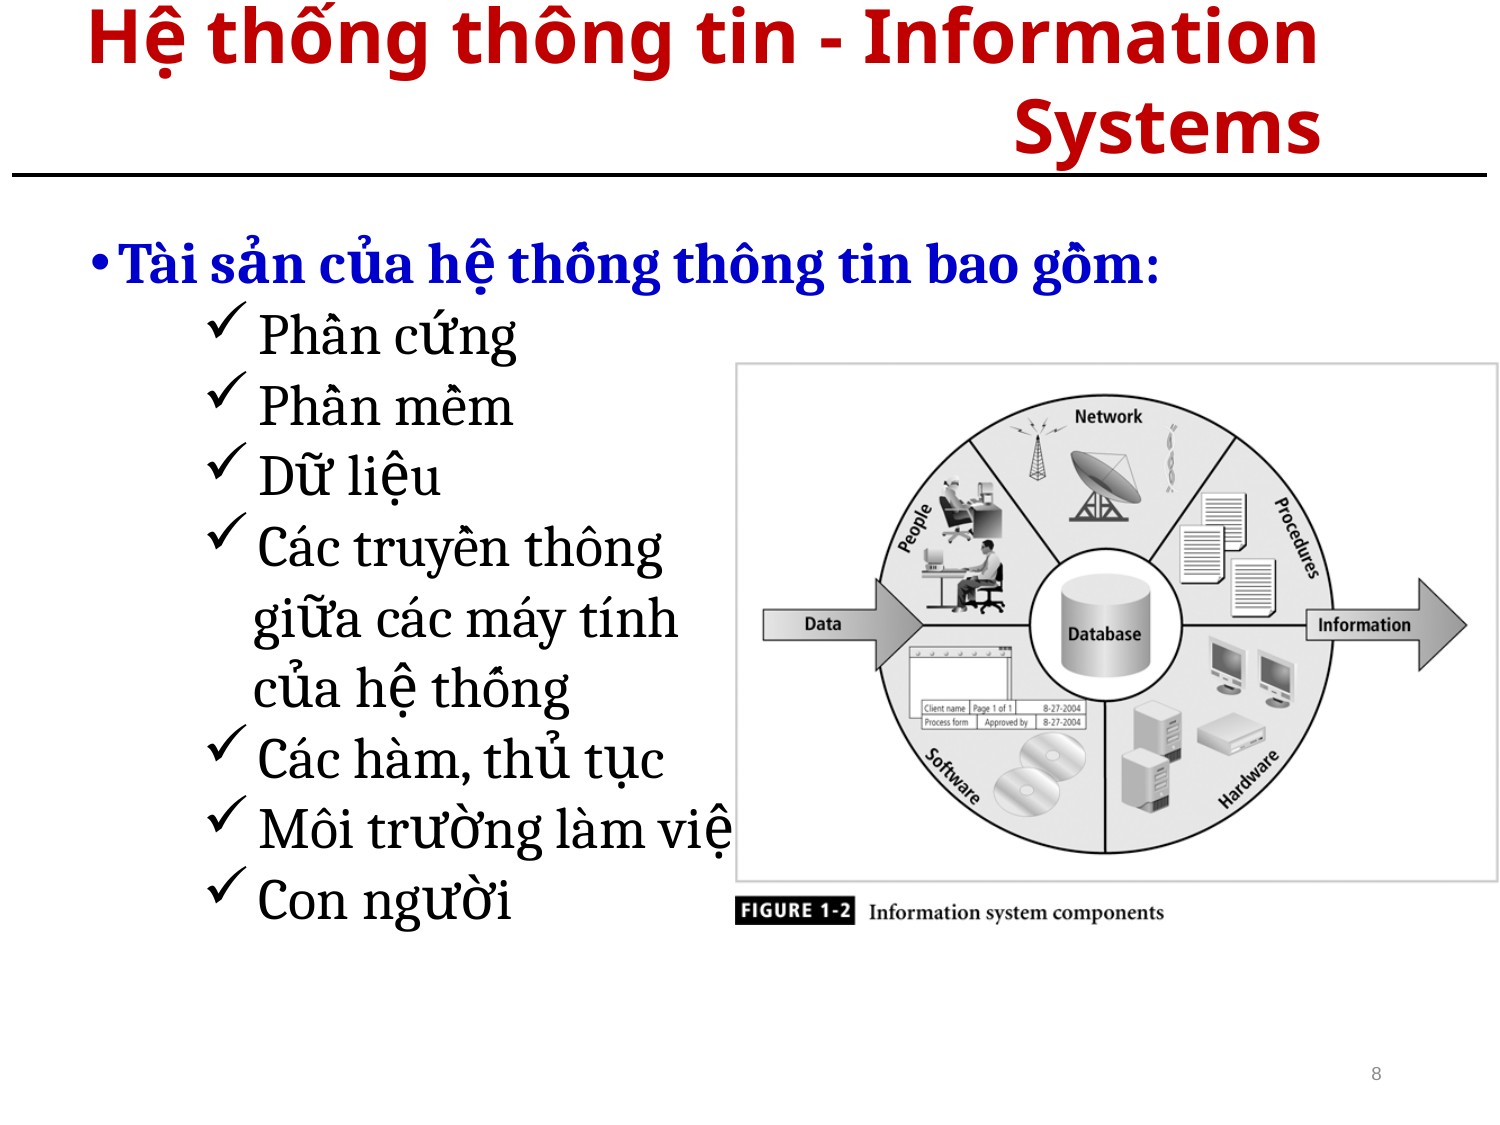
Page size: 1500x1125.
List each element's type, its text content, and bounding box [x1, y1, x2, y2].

picture [735, 362, 1499, 925]
slide_number 8 [1059, 1042, 1397, 1103]
list Tài sản của hệ thống thông tin bao gồm: Phần cứng Phần mềm Dữ liệu Các truyền thông giữa các máy tính của hệ thống Các hàm, thủ tục Môi trường làm việc Con người [75, 226, 1425, 1019]
text_box Hệ thống thông tin - Information Systems [0, 10, 1338, 146]
